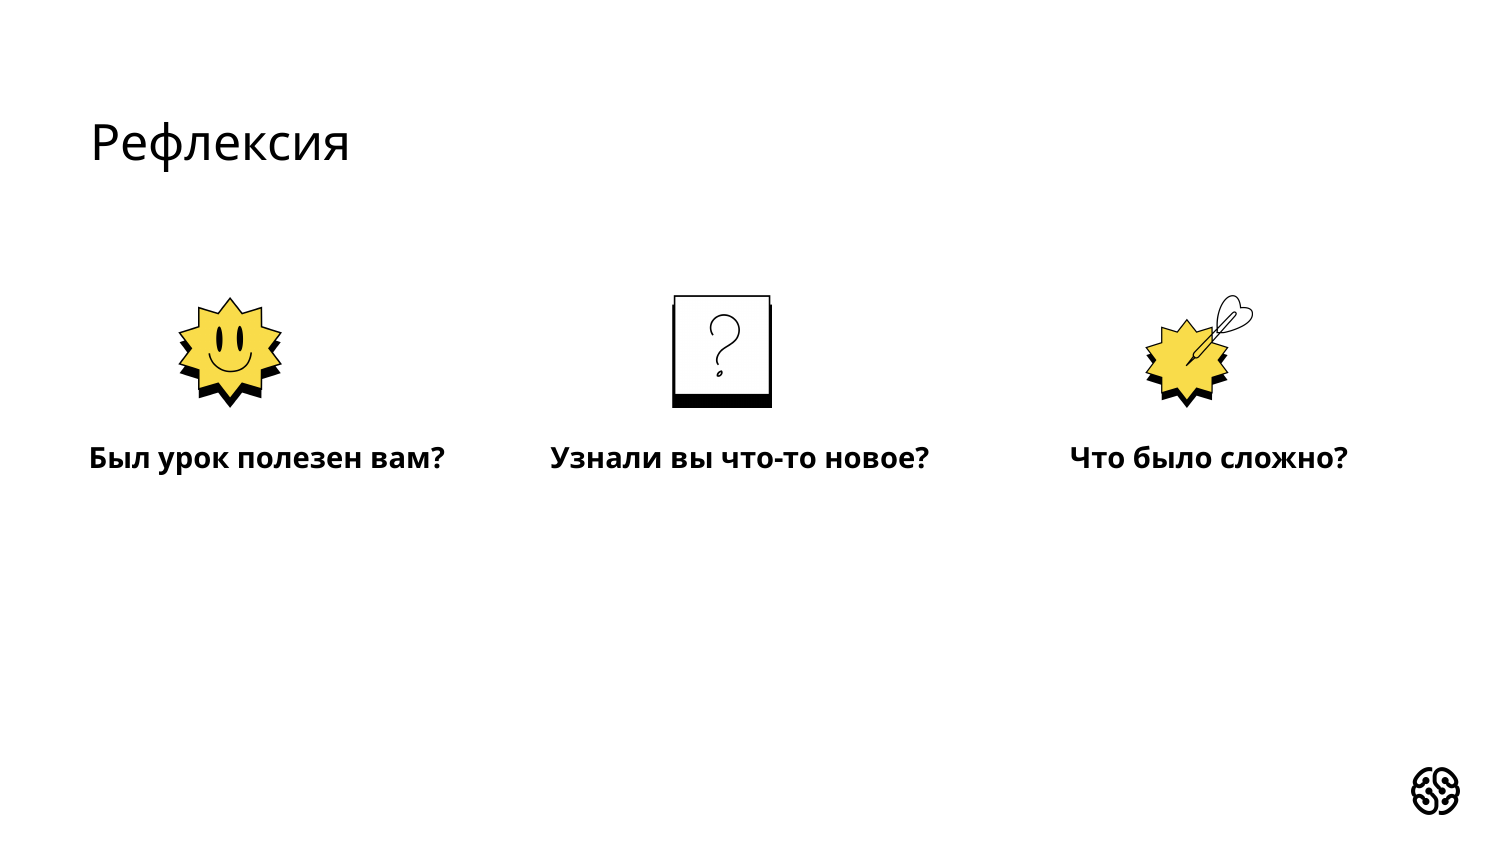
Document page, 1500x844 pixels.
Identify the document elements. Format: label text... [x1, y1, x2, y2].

picture [671, 294, 773, 408]
text_box Был урок полезен вам? [88, 436, 491, 475]
picture [178, 294, 282, 408]
title Рефлексия [90, 28, 1413, 171]
text_box Узнали вы что-то новое? [550, 436, 953, 475]
picture [1145, 294, 1253, 408]
text_box Что было сложно? [1068, 436, 1471, 475]
picture [1411, 767, 1460, 815]
